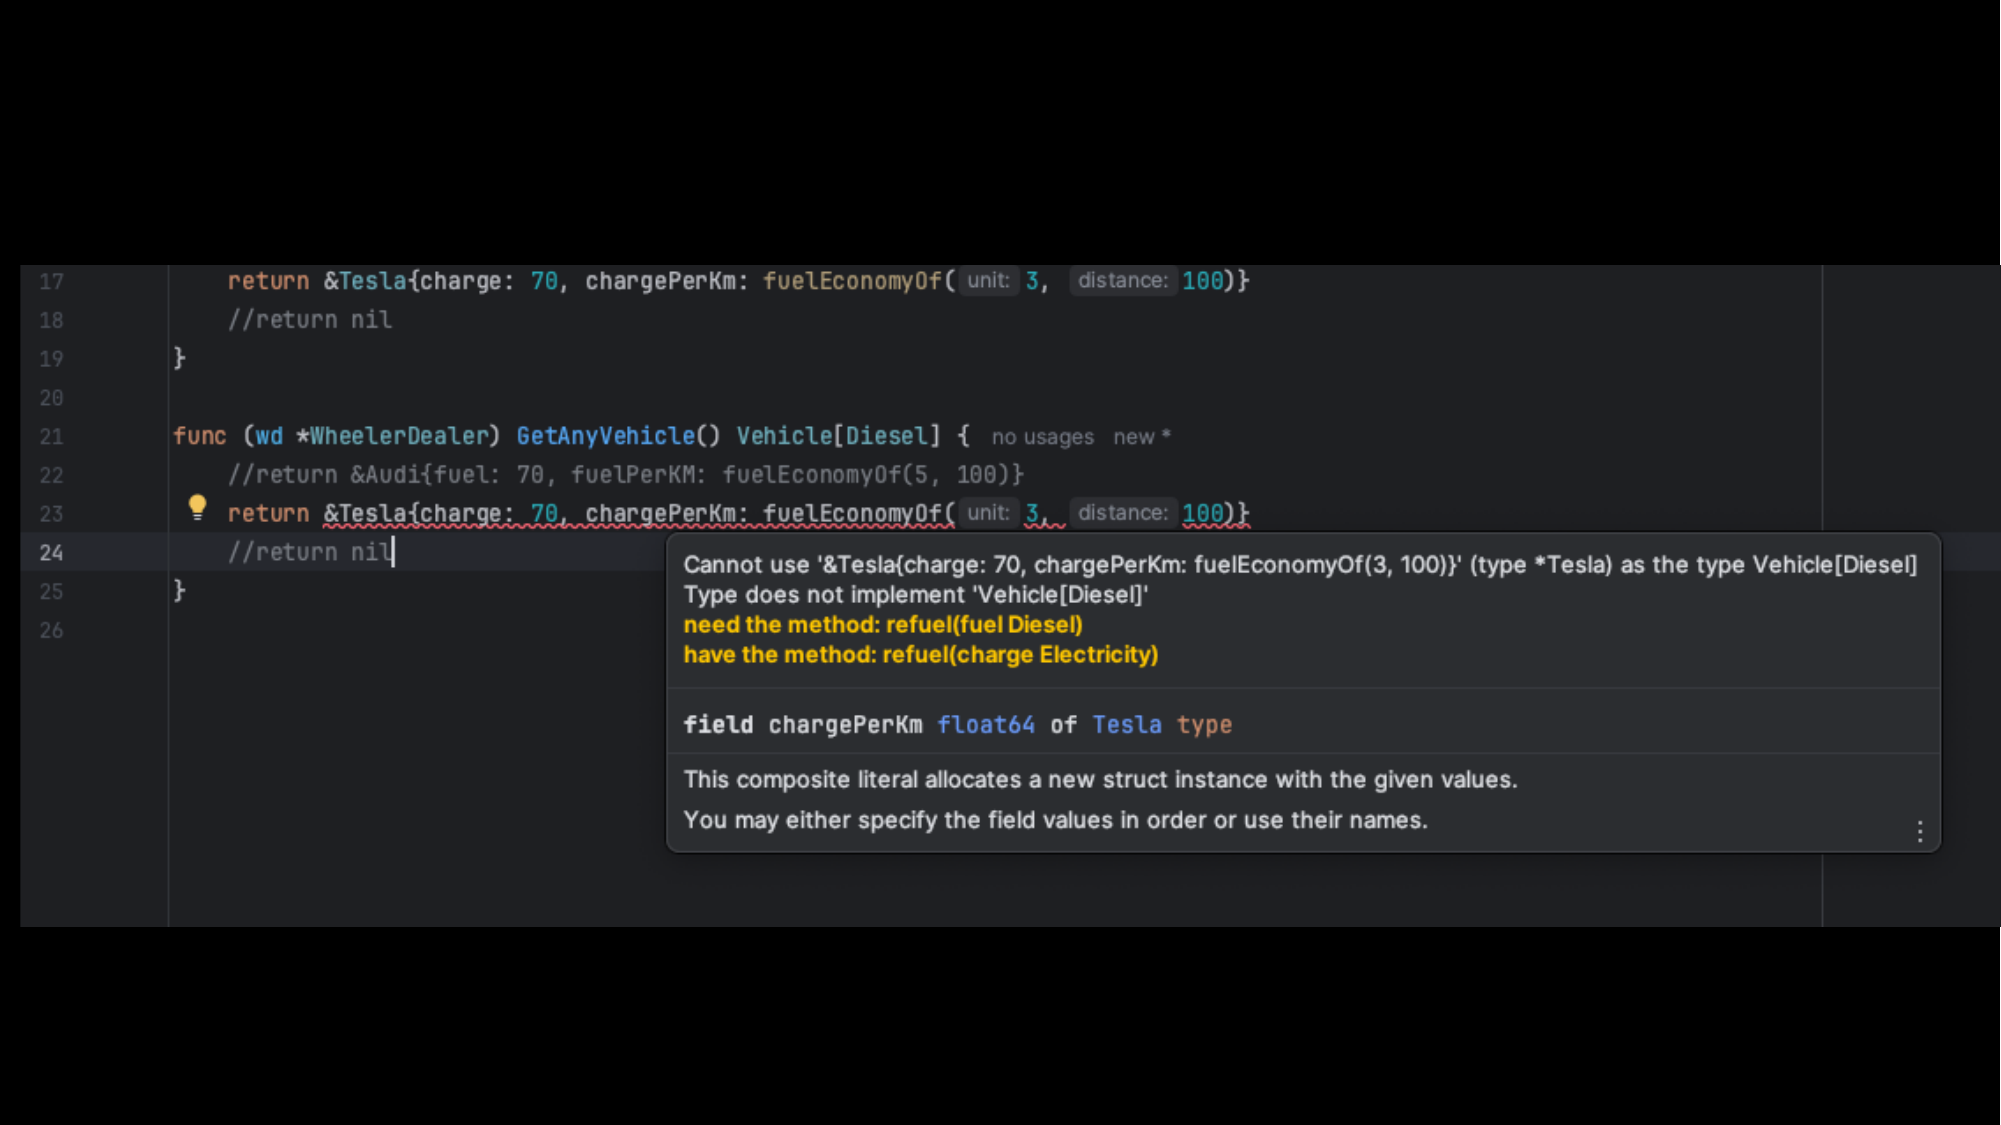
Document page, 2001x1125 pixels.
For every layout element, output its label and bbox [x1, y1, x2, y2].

picture [20, 265, 2001, 927]
